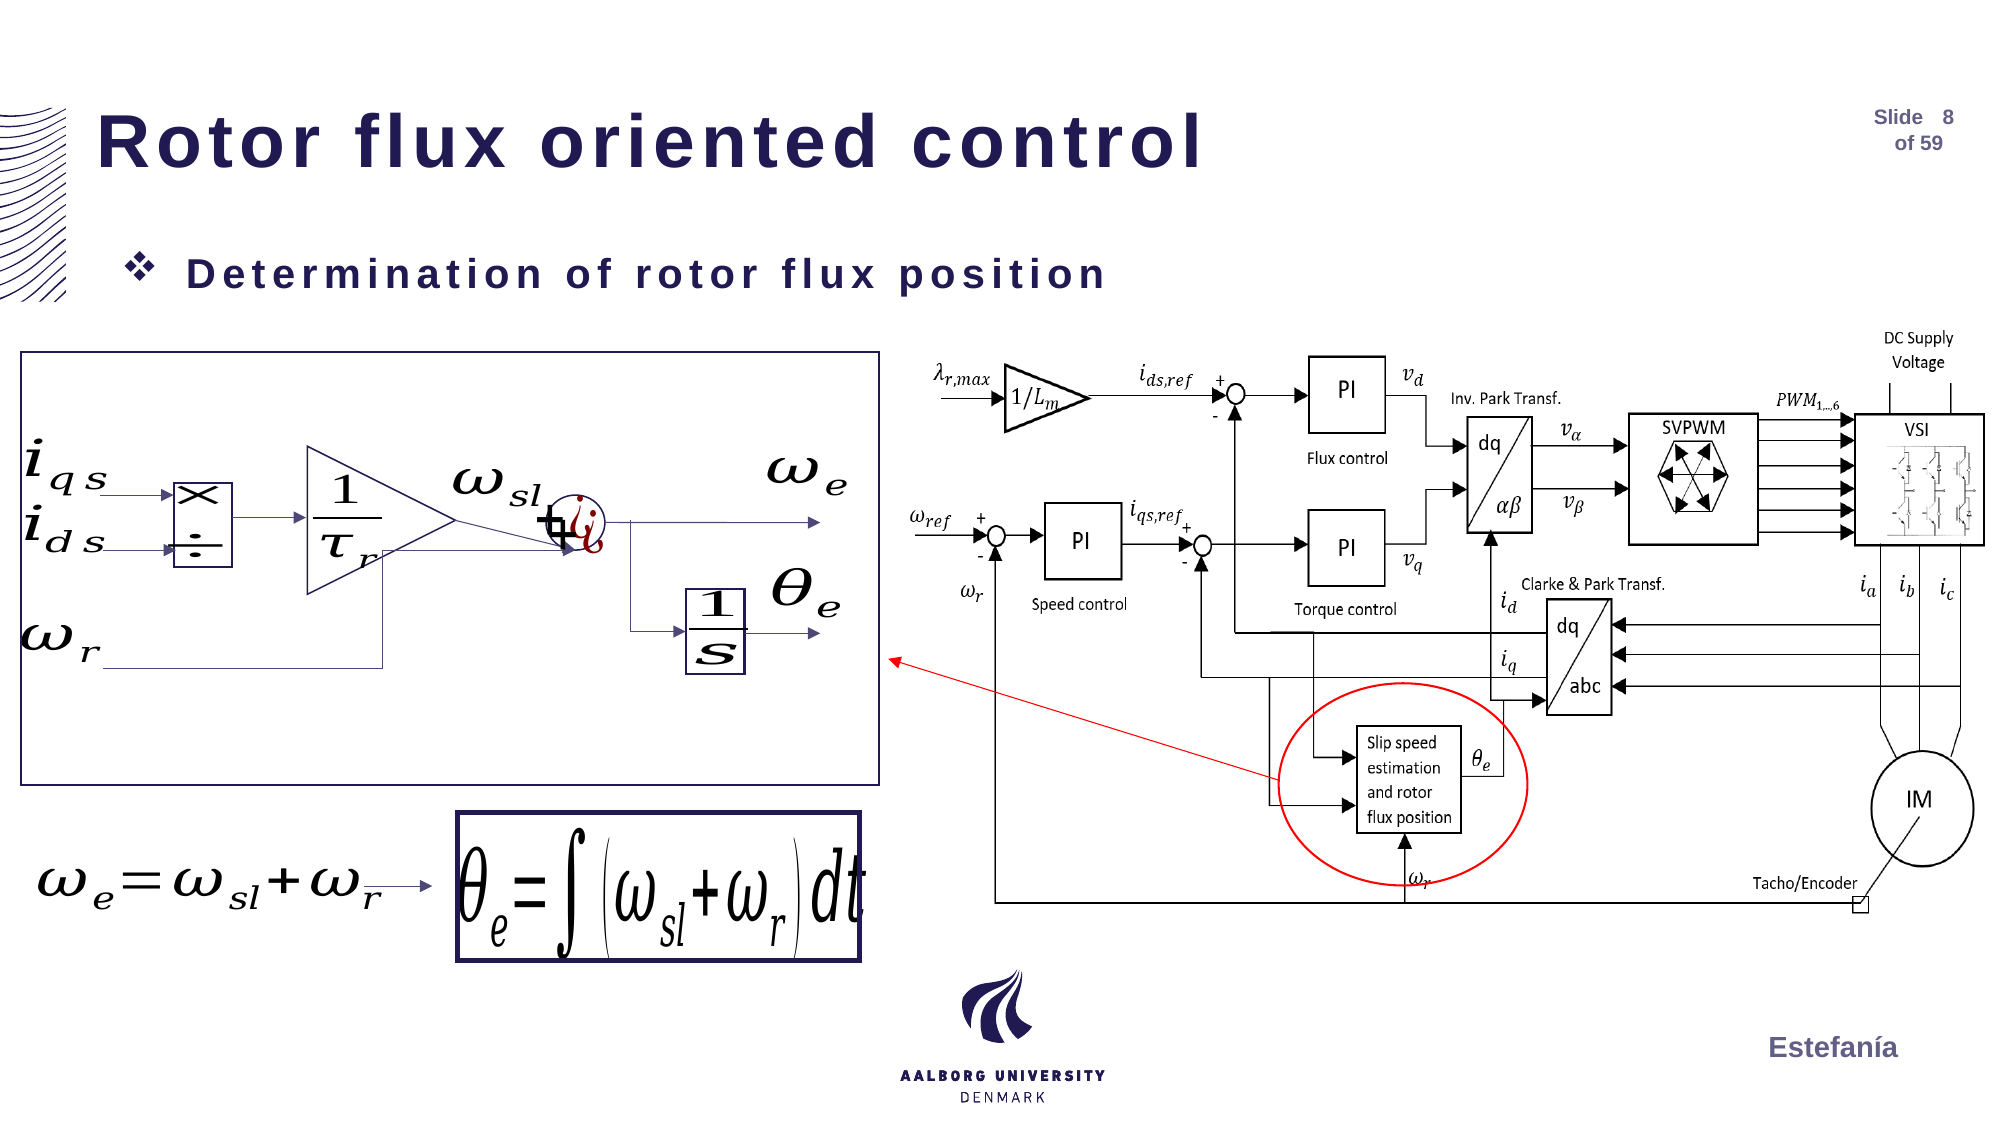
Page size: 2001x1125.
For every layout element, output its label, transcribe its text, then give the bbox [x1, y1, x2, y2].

title Rotor flux oriented control [96, 60, 1582, 303]
text_box Estefanía [1765, 1027, 1899, 1065]
slide_number 8 [1924, 97, 1954, 135]
picture [905, 324, 1998, 919]
text_box [20, 351, 880, 786]
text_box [602, 548, 714, 604]
text_box [457, 811, 861, 962]
text_box Slide [1859, 97, 1924, 135]
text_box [888, 658, 1279, 781]
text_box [102, 550, 576, 669]
text_box of 59 [1864, 123, 1944, 162]
